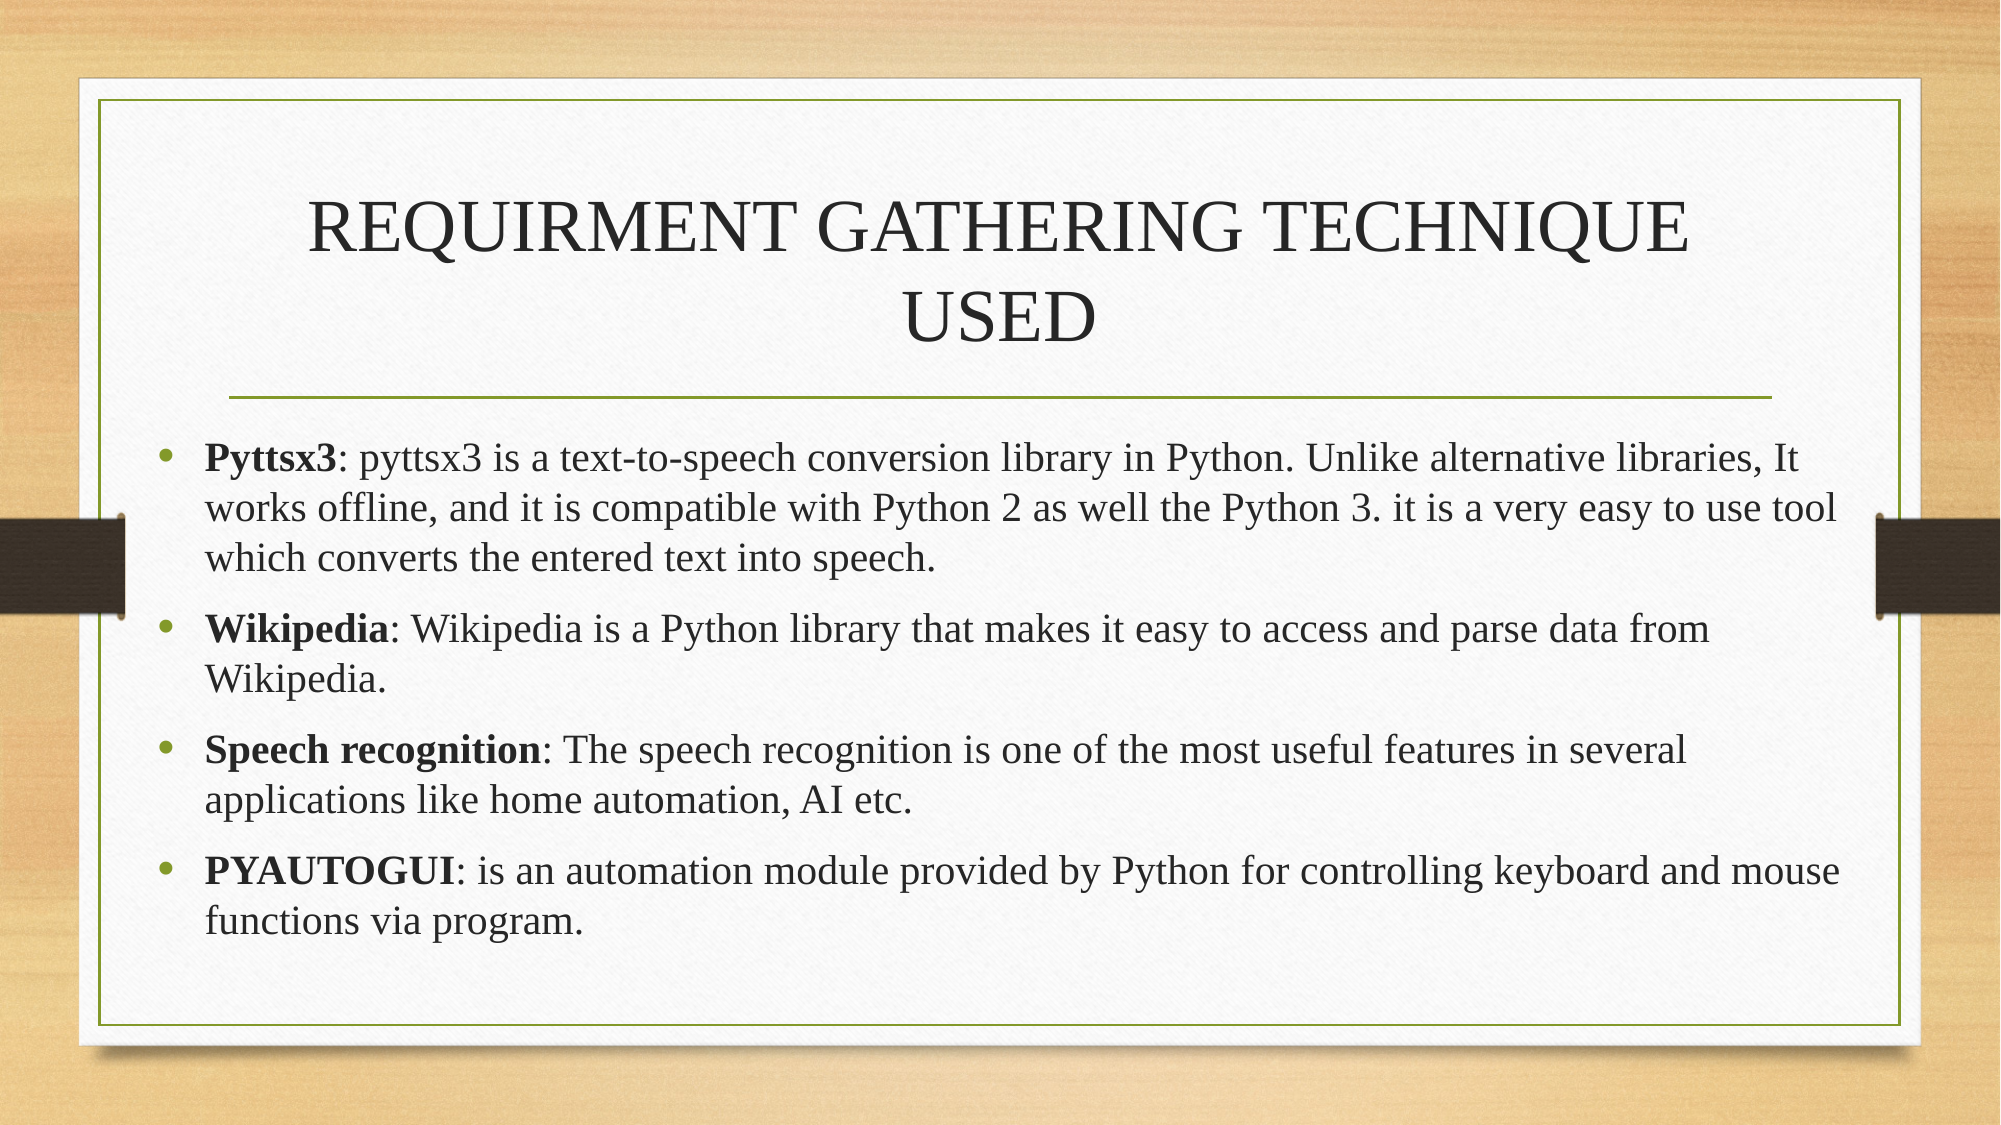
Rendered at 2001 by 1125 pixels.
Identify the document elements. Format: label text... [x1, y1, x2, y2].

list Pyttsx3: pyttsx3 is a text-to-speech conversion library in Python. Unlike alternative libraries, It works offline, and it is compatible with Python 2 as well the Python 3. it is a very easy to use tool which converts the entered text into speech. Wikipedia: Wikipedia is a Python library that makes it easy to access and parse data from Wikipedia. Speech recognition: The speech recognition is one of the most useful features in several applications like home automation, AI etc. PYAUTOGUI: is an automation module provided by Python for controlling keyboard and mouse functions via program. [142, 422, 1863, 1011]
title REQUIRMENT GATHERING TECHNIQUE USED [212, 161, 1788, 373]
picture [0, 0, 2001, 1125]
